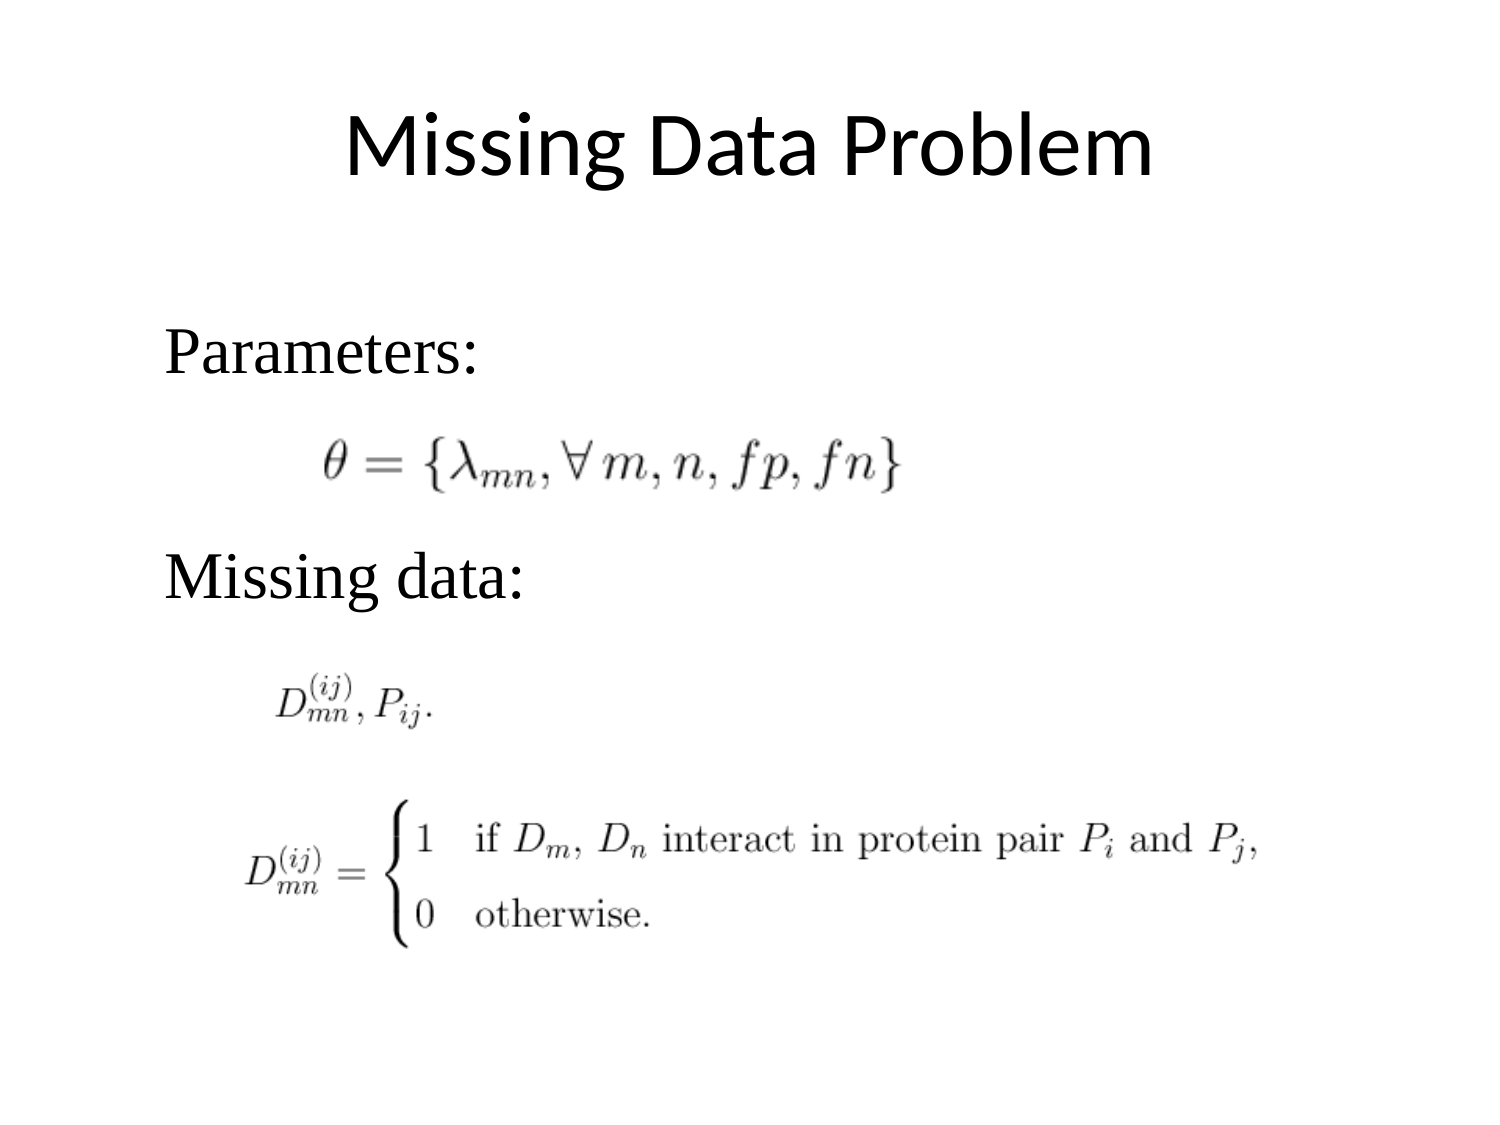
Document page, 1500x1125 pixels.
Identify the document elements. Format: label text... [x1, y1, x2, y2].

title Missing Data Problem [75, 45, 1425, 233]
picture [237, 662, 1280, 963]
text_box Missing data: [150, 524, 638, 620]
picture [299, 412, 913, 520]
text_box Parameters: [149, 299, 688, 395]
